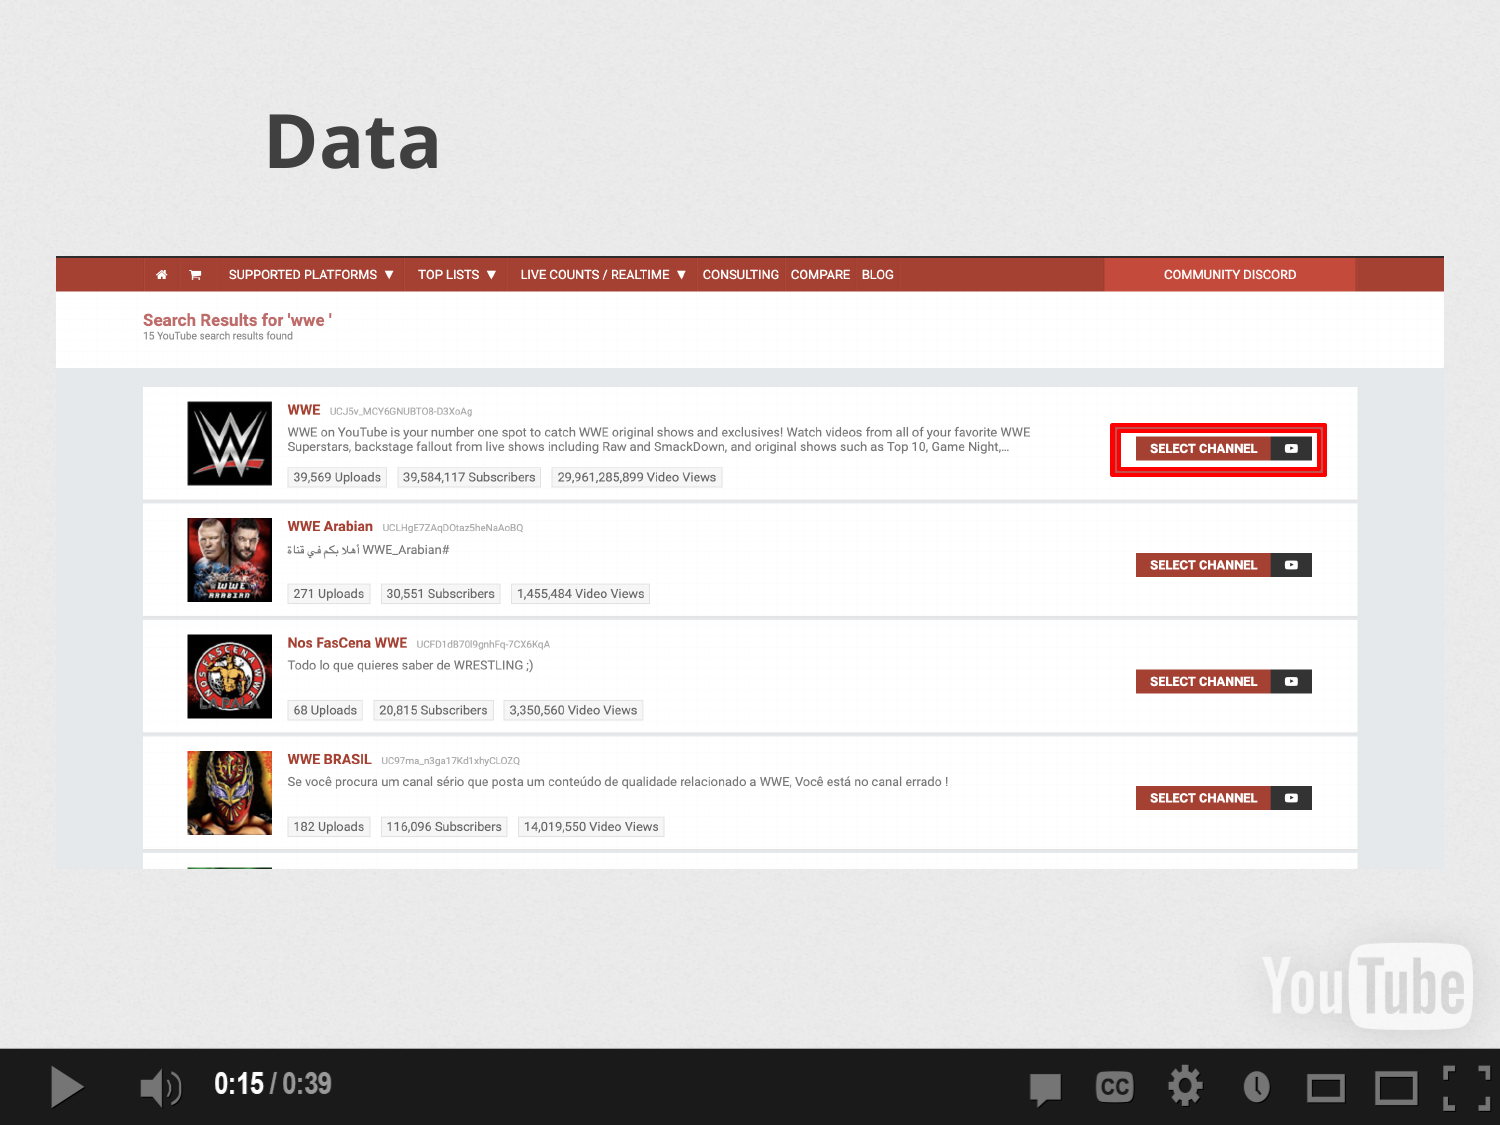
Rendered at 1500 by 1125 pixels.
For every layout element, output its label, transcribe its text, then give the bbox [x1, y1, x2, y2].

picture [0, 0, 1500, 1125]
title Data [248, 45, 1350, 233]
